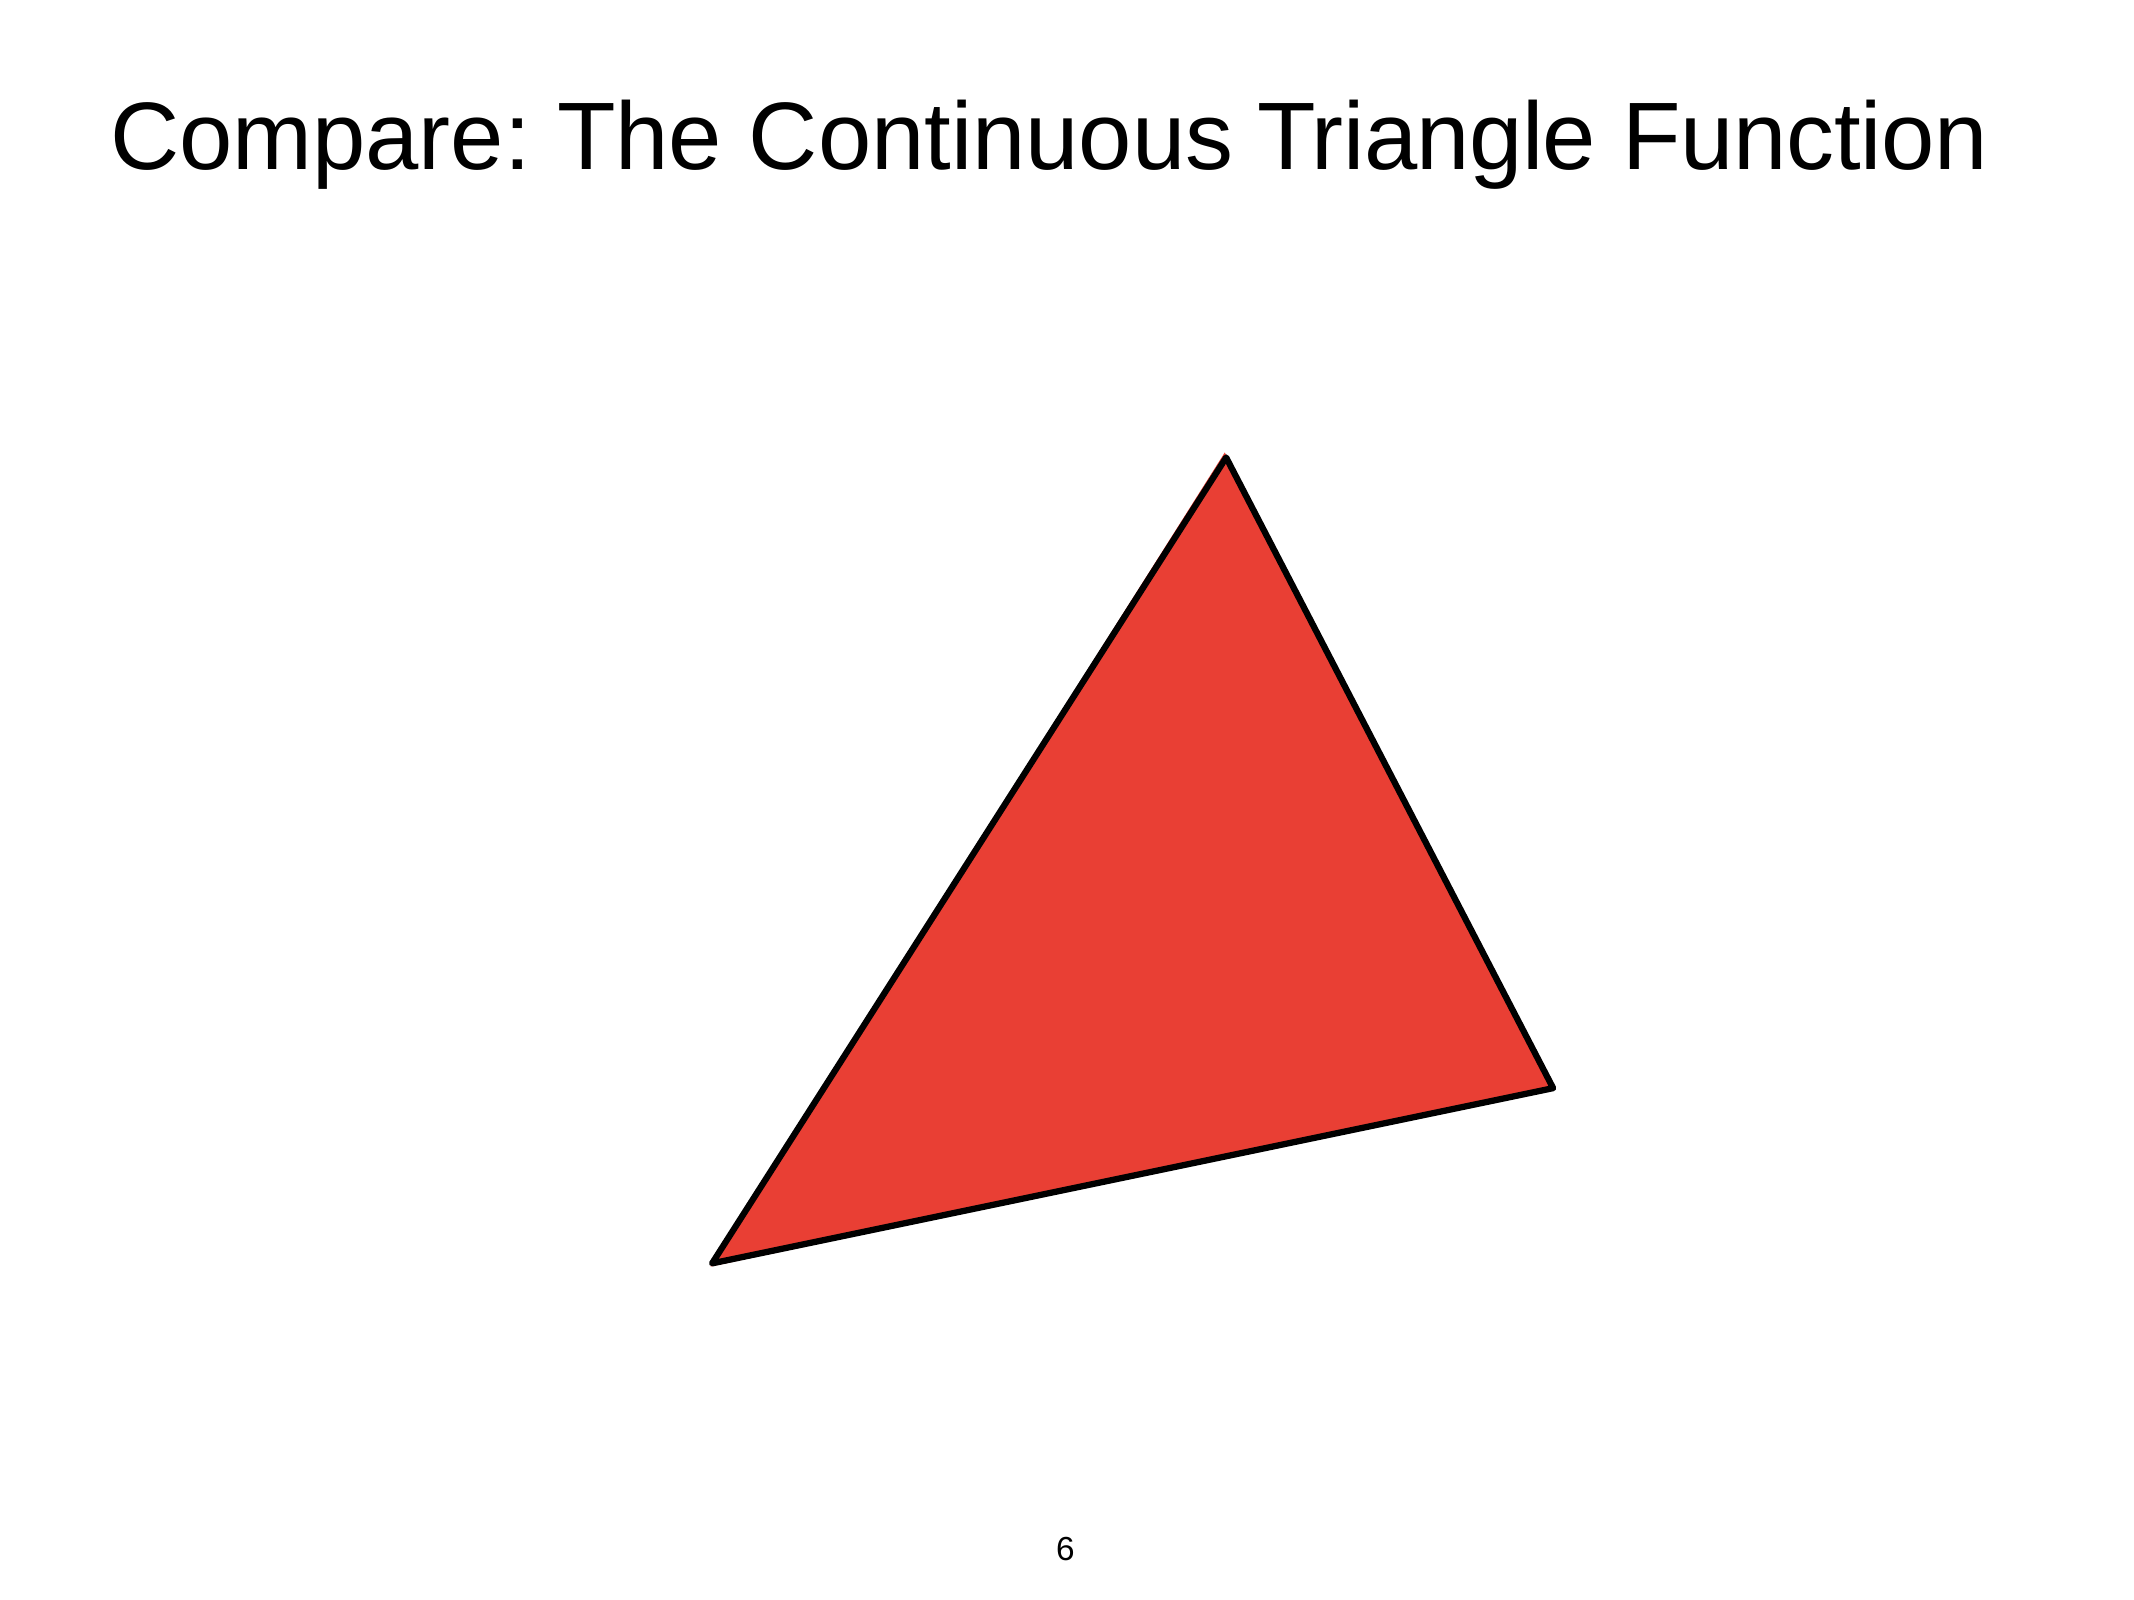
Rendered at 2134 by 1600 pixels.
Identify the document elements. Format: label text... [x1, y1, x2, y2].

title Compare: The Continuous Triangle Function [108, 71, 2025, 342]
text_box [708, 452, 1557, 1267]
slide_number 6 [1015, 1526, 1094, 1600]
